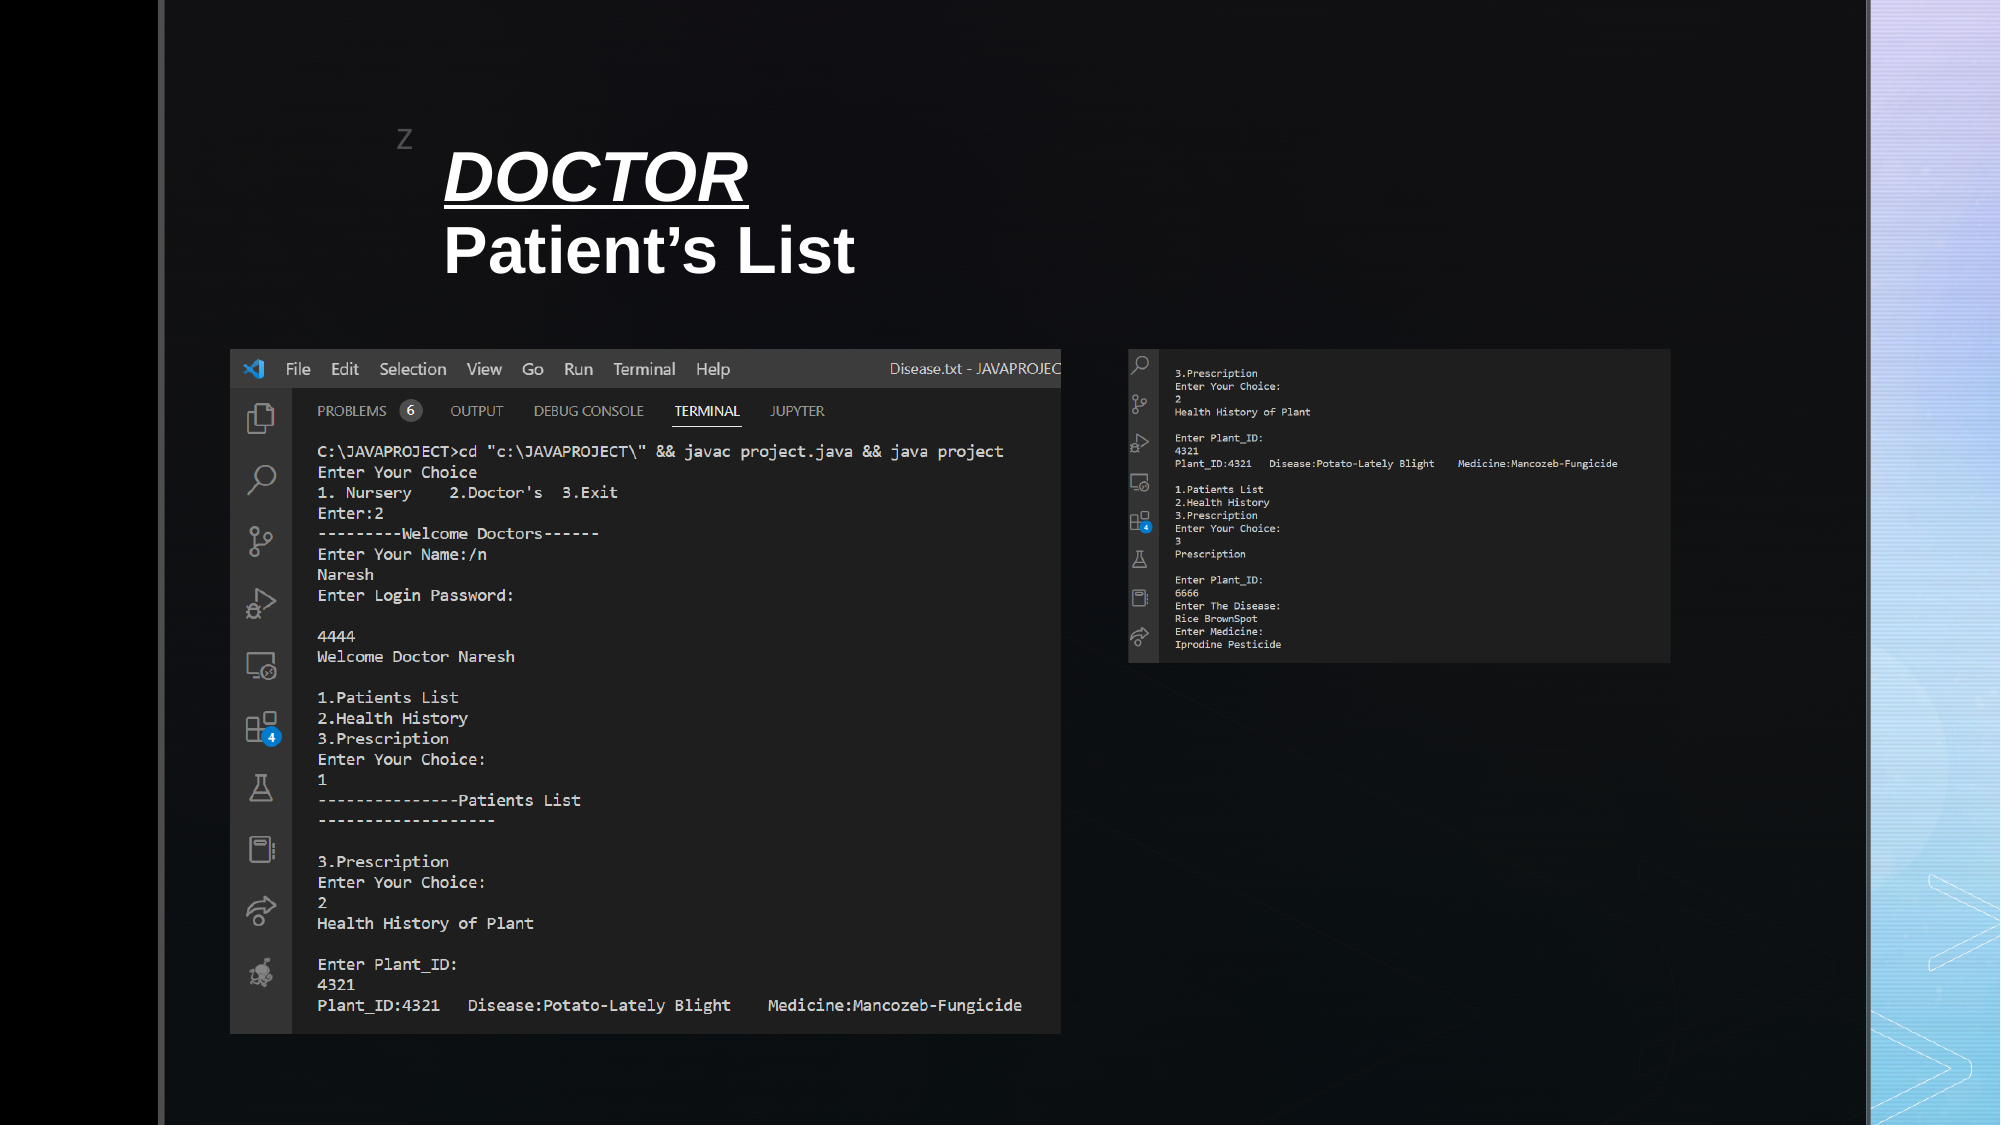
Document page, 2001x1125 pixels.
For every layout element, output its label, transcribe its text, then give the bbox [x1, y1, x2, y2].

picture [229, 349, 1062, 1034]
picture [1128, 349, 1671, 663]
title DOCTOR Patient’s List [428, 132, 1734, 310]
picture [1871, 0, 2001, 1125]
